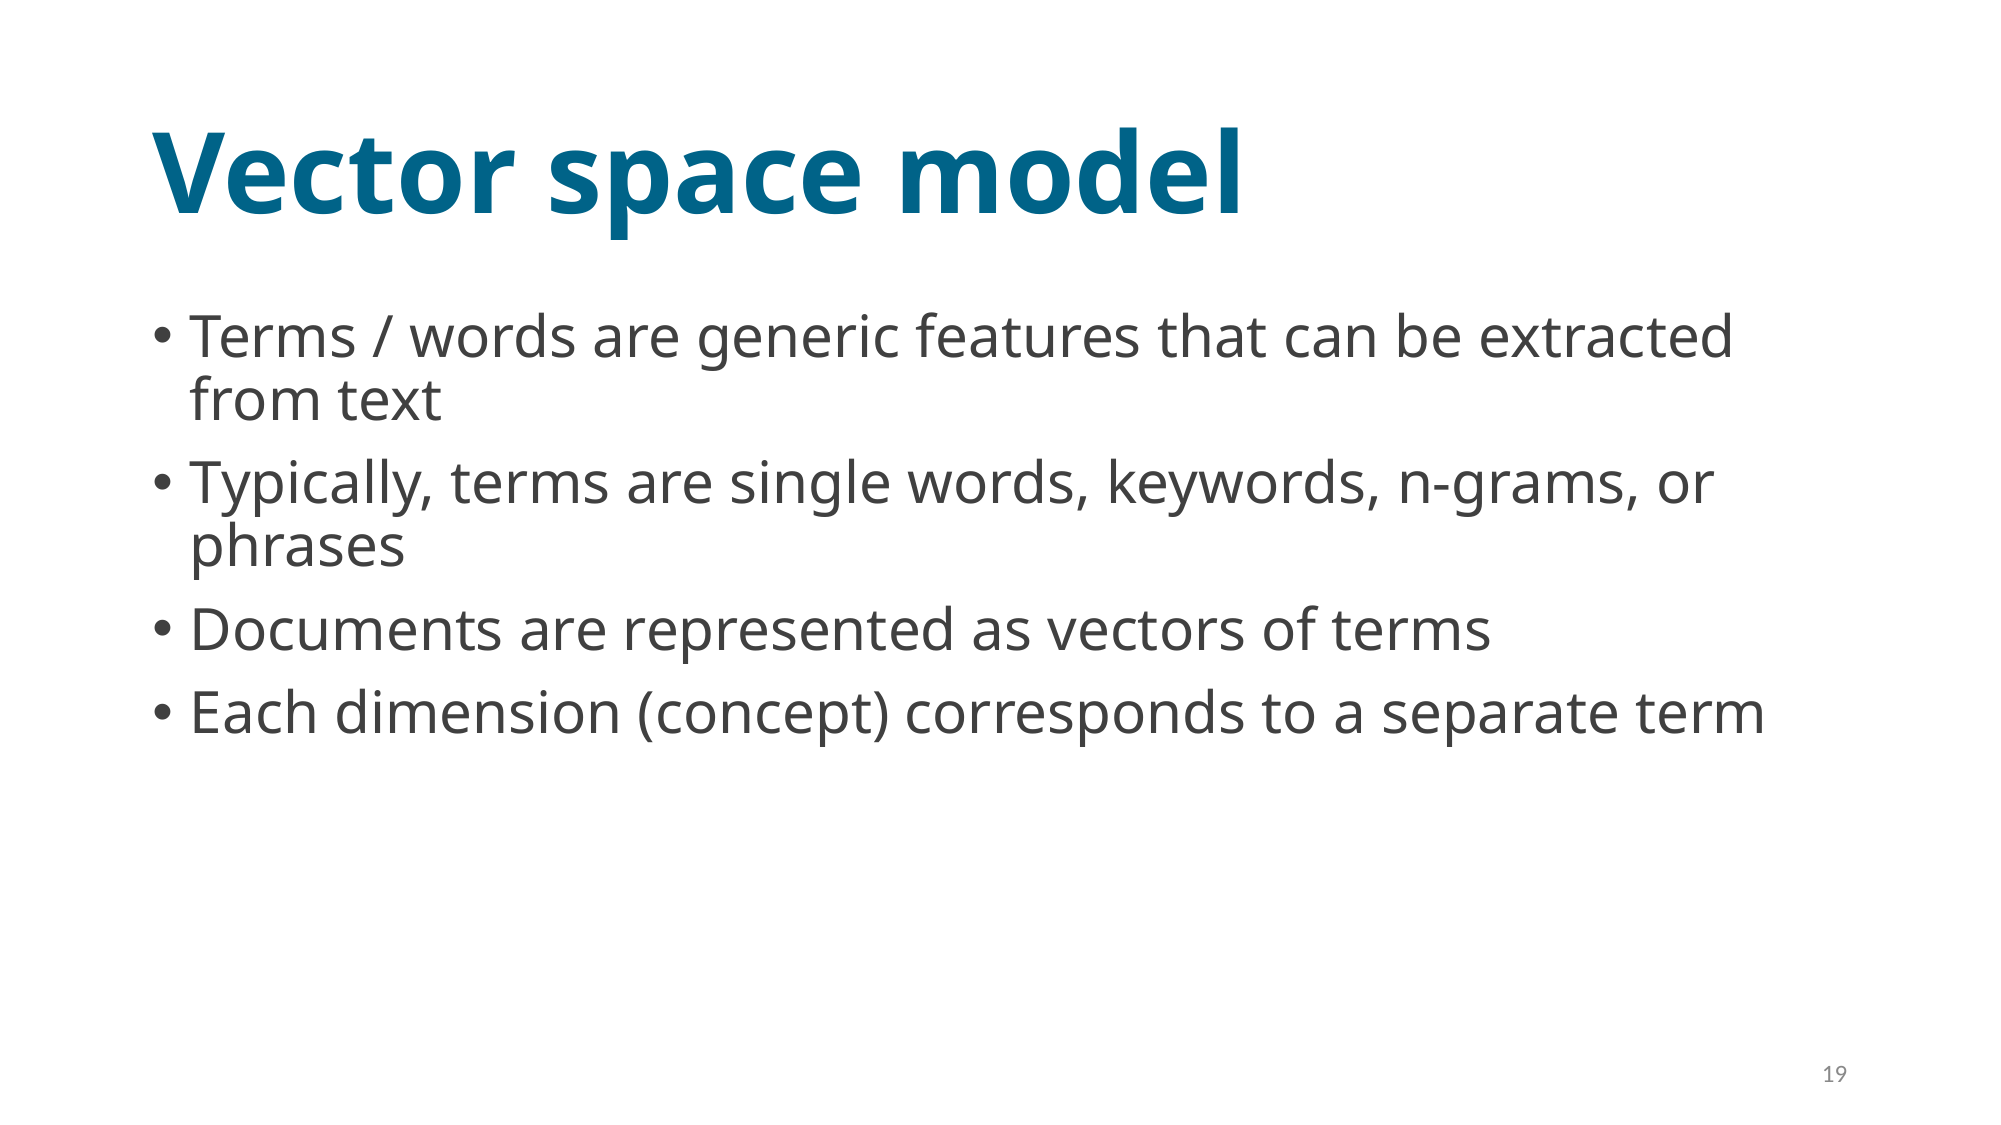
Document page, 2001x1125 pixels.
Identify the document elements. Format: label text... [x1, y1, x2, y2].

slide_number 19 [1412, 1042, 1863, 1103]
title Vector space model [137, 59, 1863, 278]
